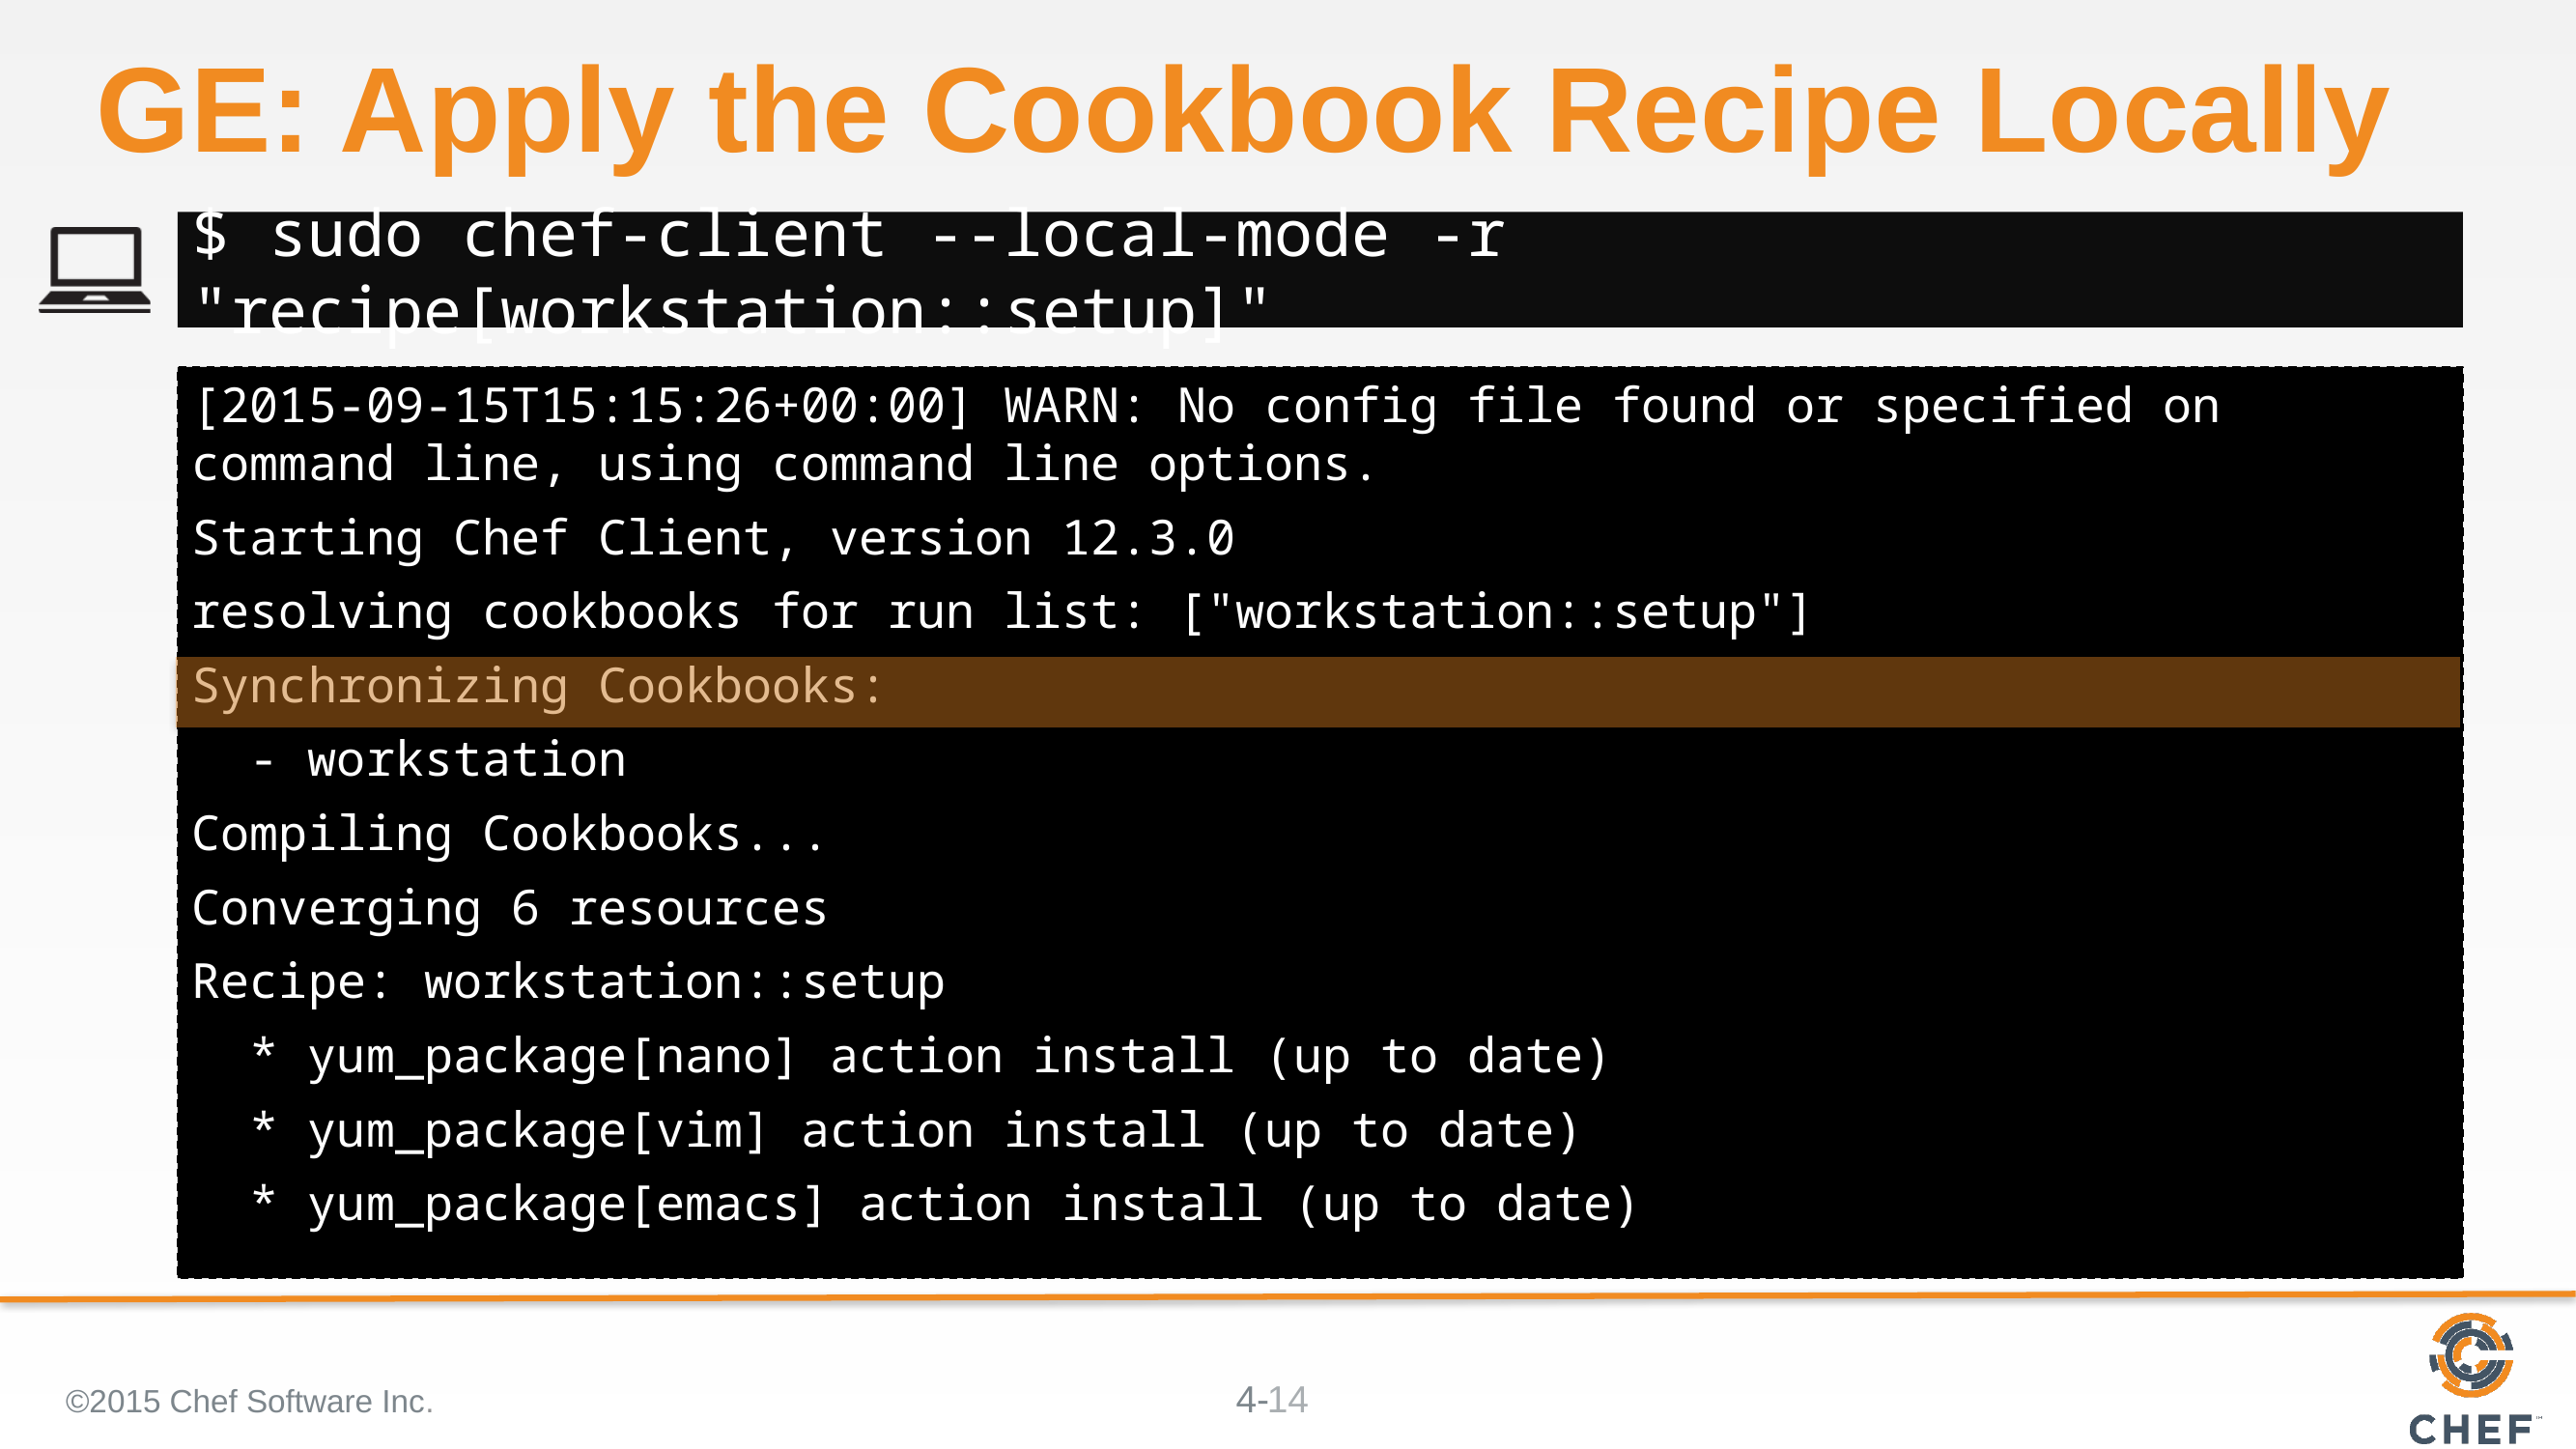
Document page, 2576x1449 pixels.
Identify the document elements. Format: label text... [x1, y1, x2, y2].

footer ©2015 Chef Software Inc. [51, 1359, 952, 1440]
list [2015-09-15T15:15:26+00:00] WARN: No config file found or specified on command line, using command line options. Starting Chef Client, version 12.3.0 resolving cookbooks for run list: ["workstation::setup"] Synchronizing Cookbooks: - workstation Compiling Cookbooks... Converging 6 resources Recipe: workstation::setup * yum_package[nano] action install (up to date) * yum_package[vim] action install (up to date) * yum_package[emacs] action install (up to date) [177, 366, 2464, 657]
slide_number 14 [998, 1359, 1578, 1437]
title GE: Apply the Cookbook Recipe Locally [96, 48, 2463, 180]
list $ sudo chef-client --local-mode -r "recipe[workstation::setup]" [177, 212, 2463, 327]
text_box [175, 656, 2461, 728]
picture [2399, 1297, 2550, 1449]
list [2015-09-15T15:15:26+00:00] WARN: No config file found or specified on command line, using command line options. Starting Chef Client, version 12.3.0 resolving cookbooks for run list: ["workstation::setup"] Synchronizing Cookbooks: - workstation Compiling Cookbooks... Converging 6 resources Recipe: workstation::setup * yum_package[nano] action install (up to date) * yum_package[vim] action install (up to date) * yum_package[emacs] action install (up to date) [177, 736, 2464, 1279]
